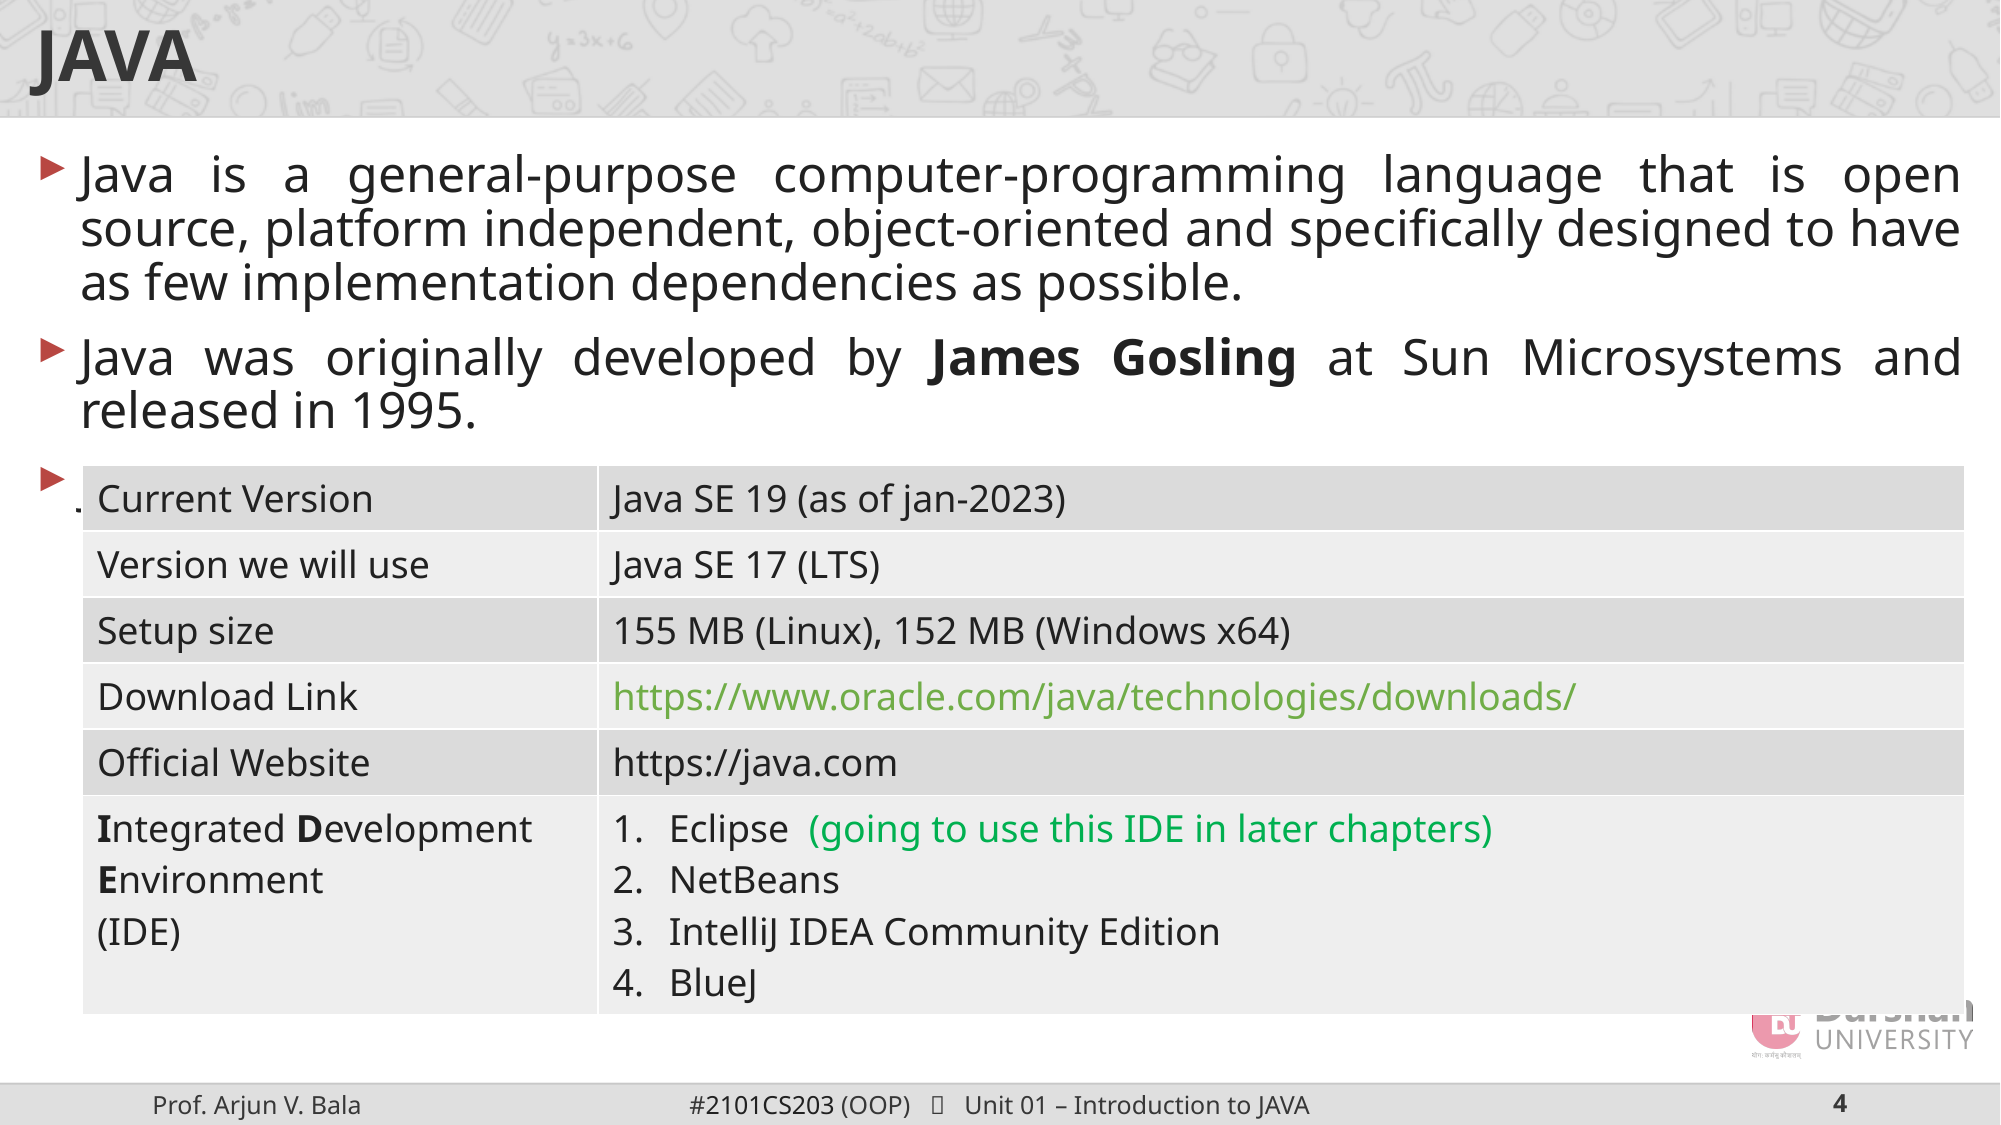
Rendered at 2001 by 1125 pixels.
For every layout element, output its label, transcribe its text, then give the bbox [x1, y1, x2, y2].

table_cell 155 MB (Linux), 152 MB (Windows x64) [599, 598, 1964, 662]
table_cell Integrated Development Environment (IDE) [83, 796, 597, 1014]
table_cell Version we will use [83, 532, 597, 596]
table_cell https://www.oracle.com/java/technologies/downloads/ [599, 664, 1964, 728]
table_cell Official Website [83, 730, 597, 795]
table_cell https://java.com [599, 730, 1964, 795]
table_header Java SE 19 (as of jan-2023) [599, 466, 1964, 530]
table_cell Eclipse (going to use this IDE in later chapters) NetBeans IntelliJ IDEA Community Edition BlueJ [599, 796, 1964, 1014]
list Java is a general-purpose computer-programming language that is open source, platform independent, object-oriented and specifically designed to have as few implementation dependencies as possible. Java was originally developed by James Gosling at Sun Microsystems and released in 1995. Java was initially named as Oak language and renamed to JAVA in 1995. [21, 141, 1979, 1059]
table_header Current Version [83, 466, 597, 530]
table_cell Setup size [83, 598, 597, 662]
title JAVA [0, 0, 2000, 117]
table_cell Java SE 17 (LTS) [599, 532, 1964, 596]
table_cell Download Link [83, 664, 597, 728]
